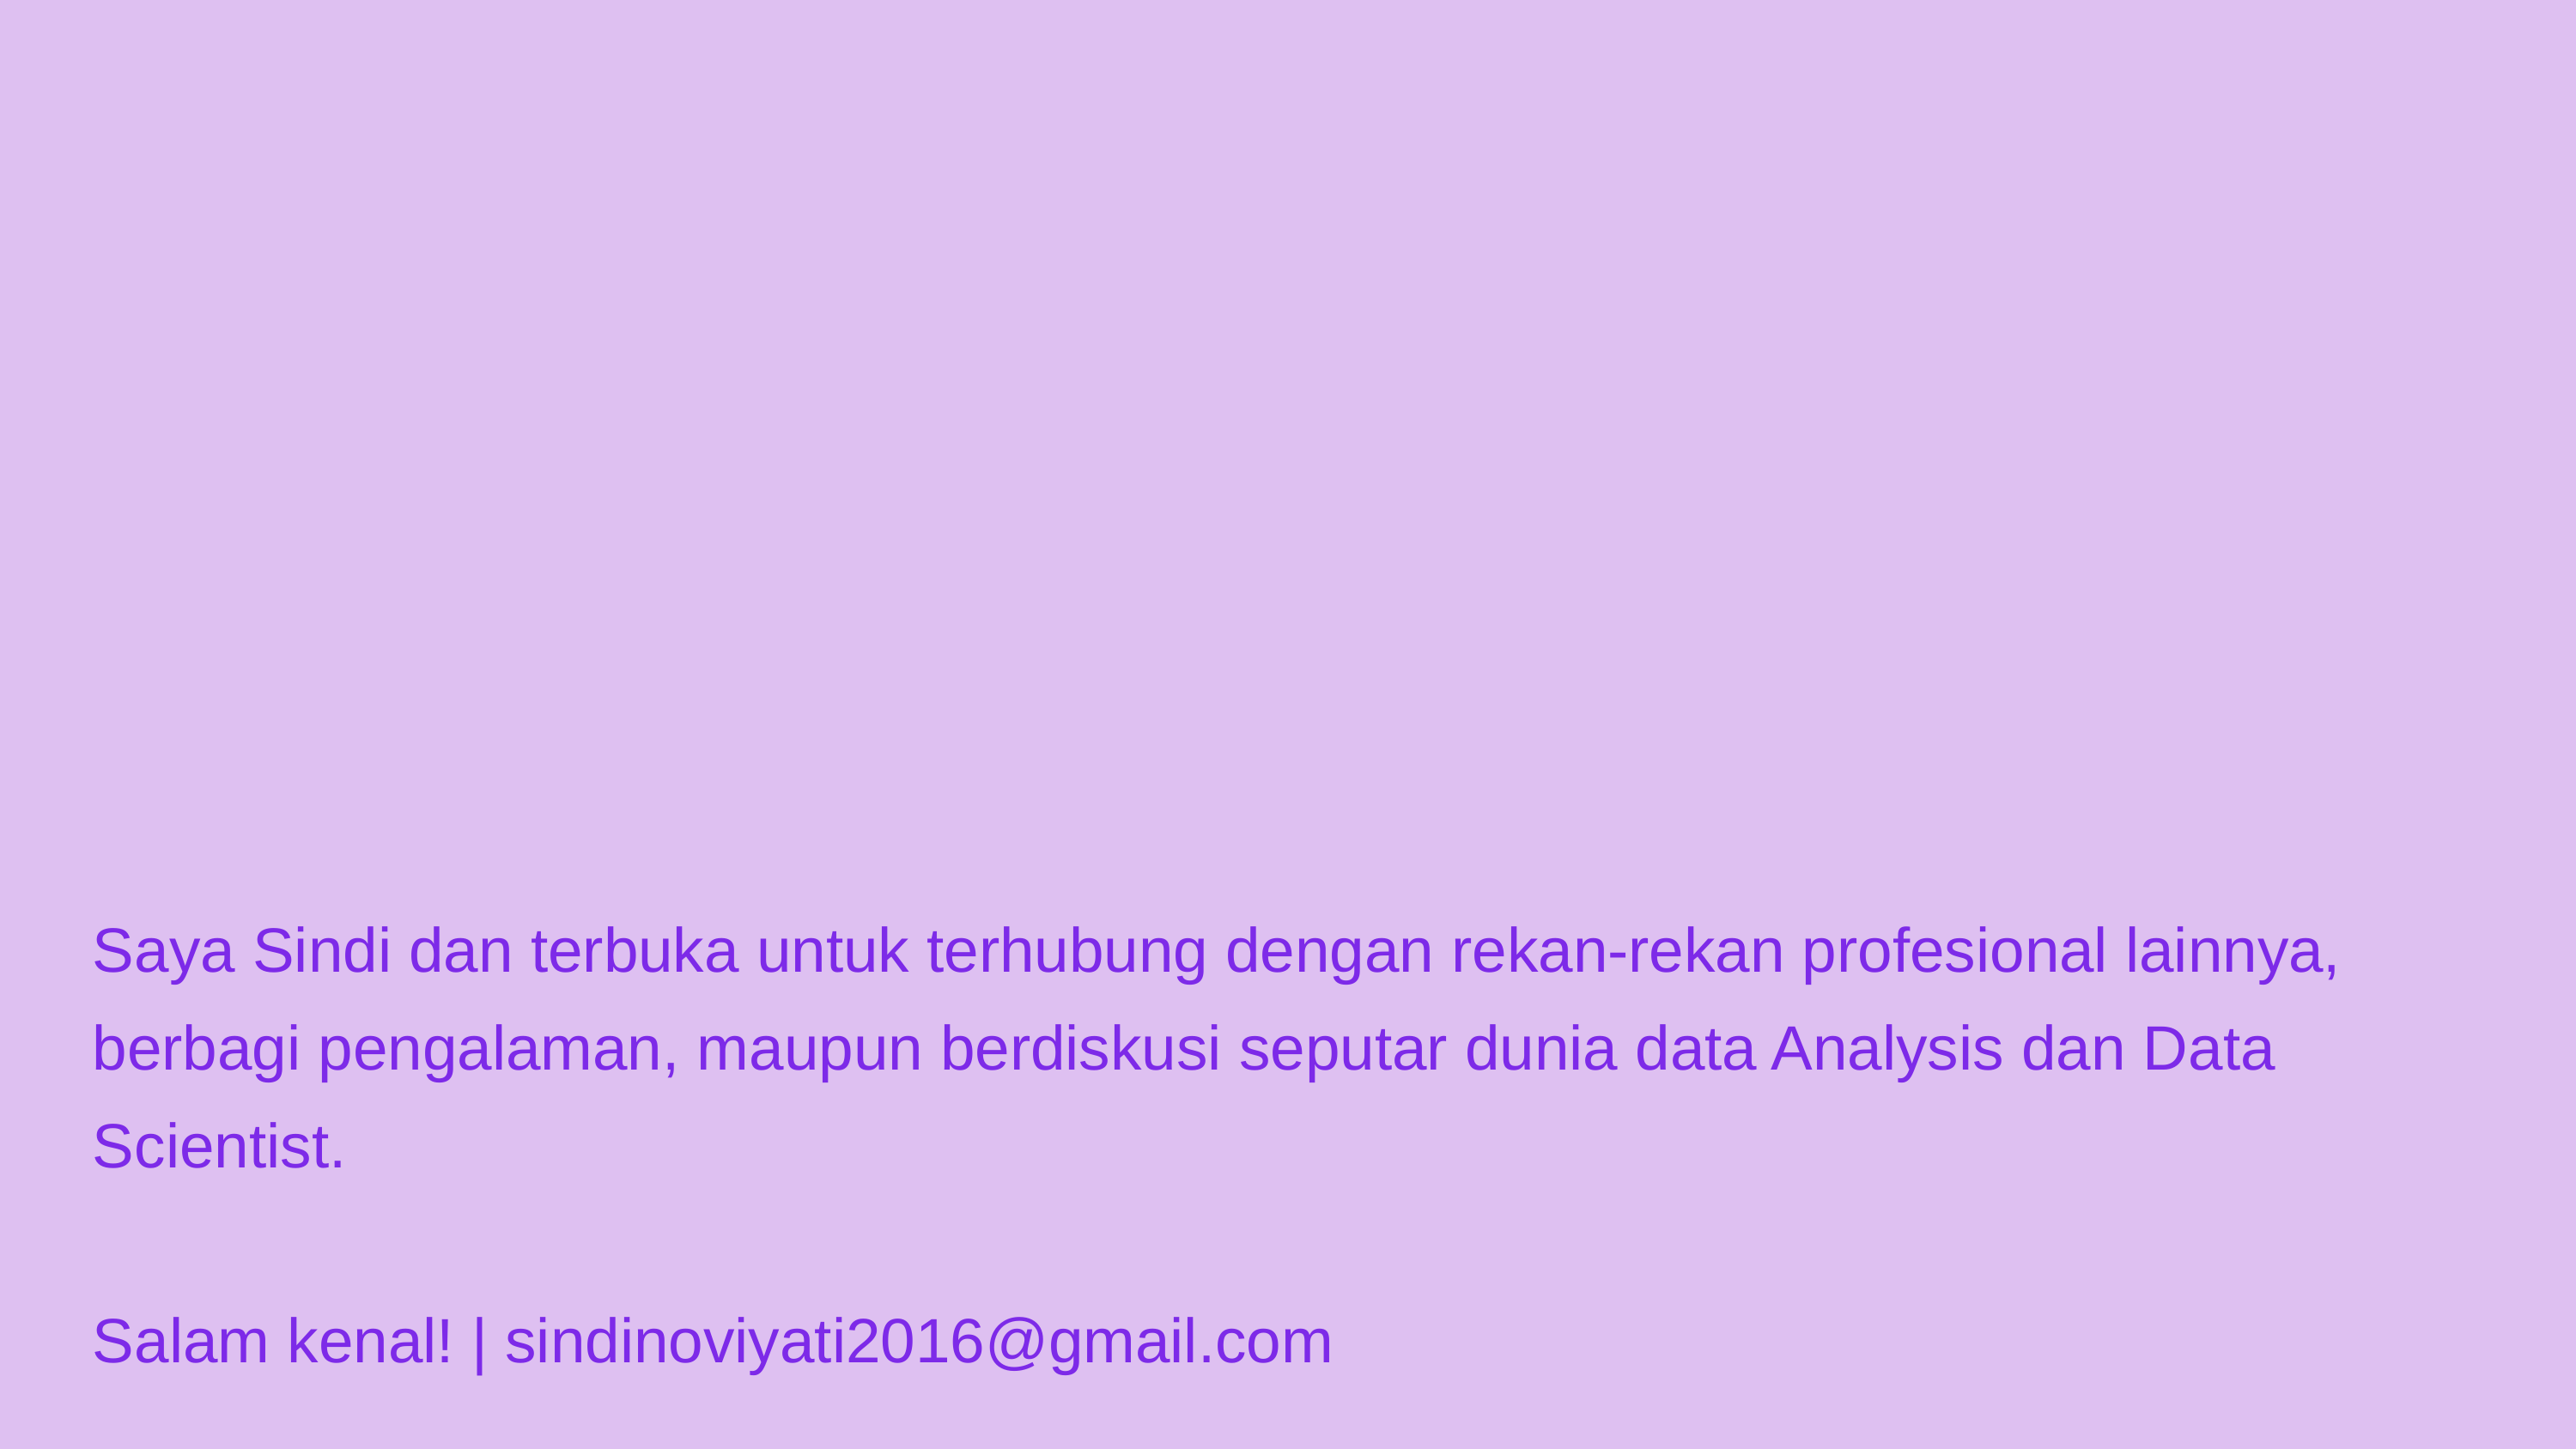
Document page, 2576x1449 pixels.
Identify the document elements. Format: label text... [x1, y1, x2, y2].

text_box Saya Sindi dan terbuka untuk terhubung dengan rekan-rekan profesional lainnya, berbagi pengalaman, maupun berdiskusi seputar dunia data Analysis dan Data Scientist. Salam kenal! | sindinoviyati2016@gmail.com [92, 887, 2382, 1376]
